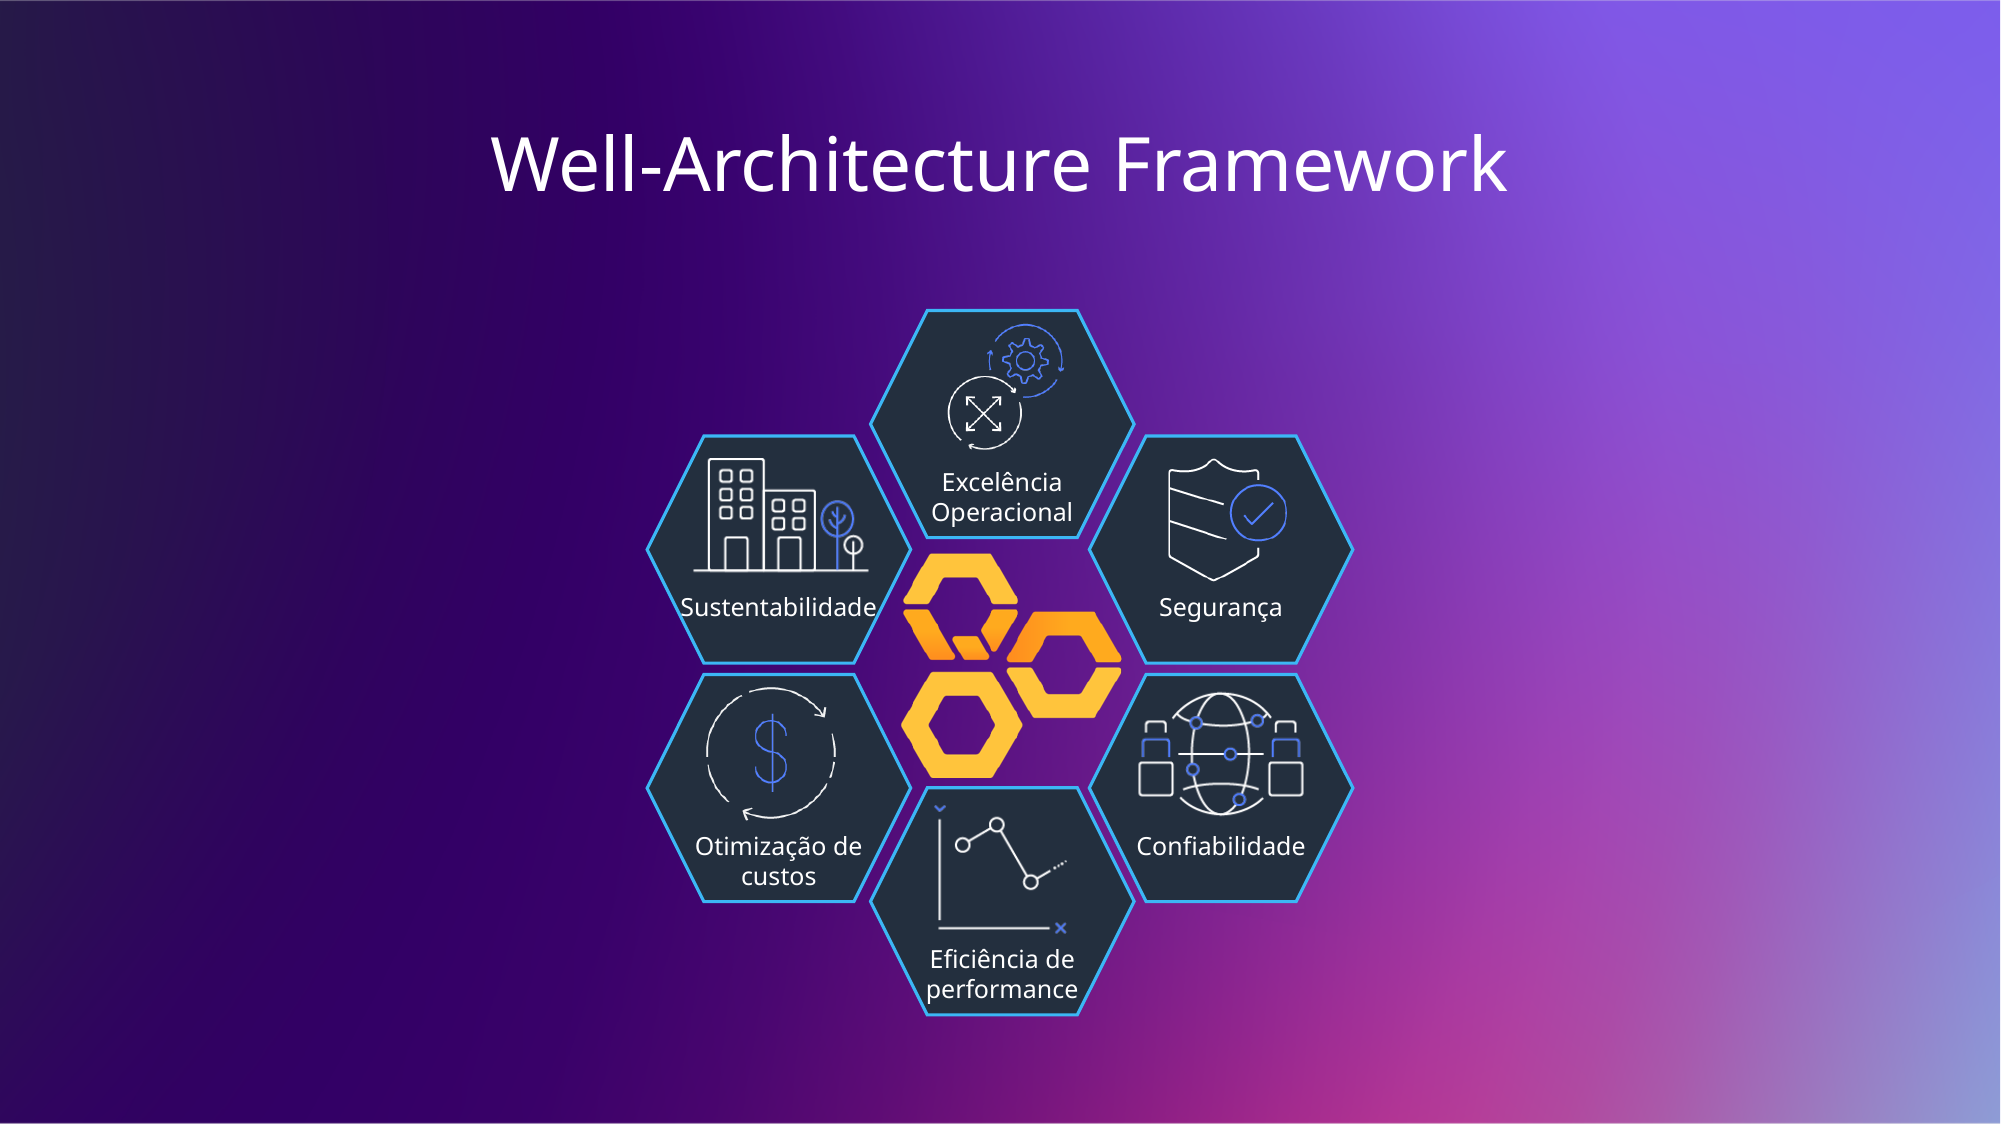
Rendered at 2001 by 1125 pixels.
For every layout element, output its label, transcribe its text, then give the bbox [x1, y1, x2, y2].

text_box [646, 435, 912, 664]
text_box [869, 309, 1135, 539]
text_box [646, 673, 912, 903]
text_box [1088, 435, 1354, 664]
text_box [1088, 673, 1354, 903]
picture [0, 0, 2001, 1125]
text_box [869, 787, 1135, 1016]
text_box Well-Architecture Framework [135, 81, 1865, 216]
